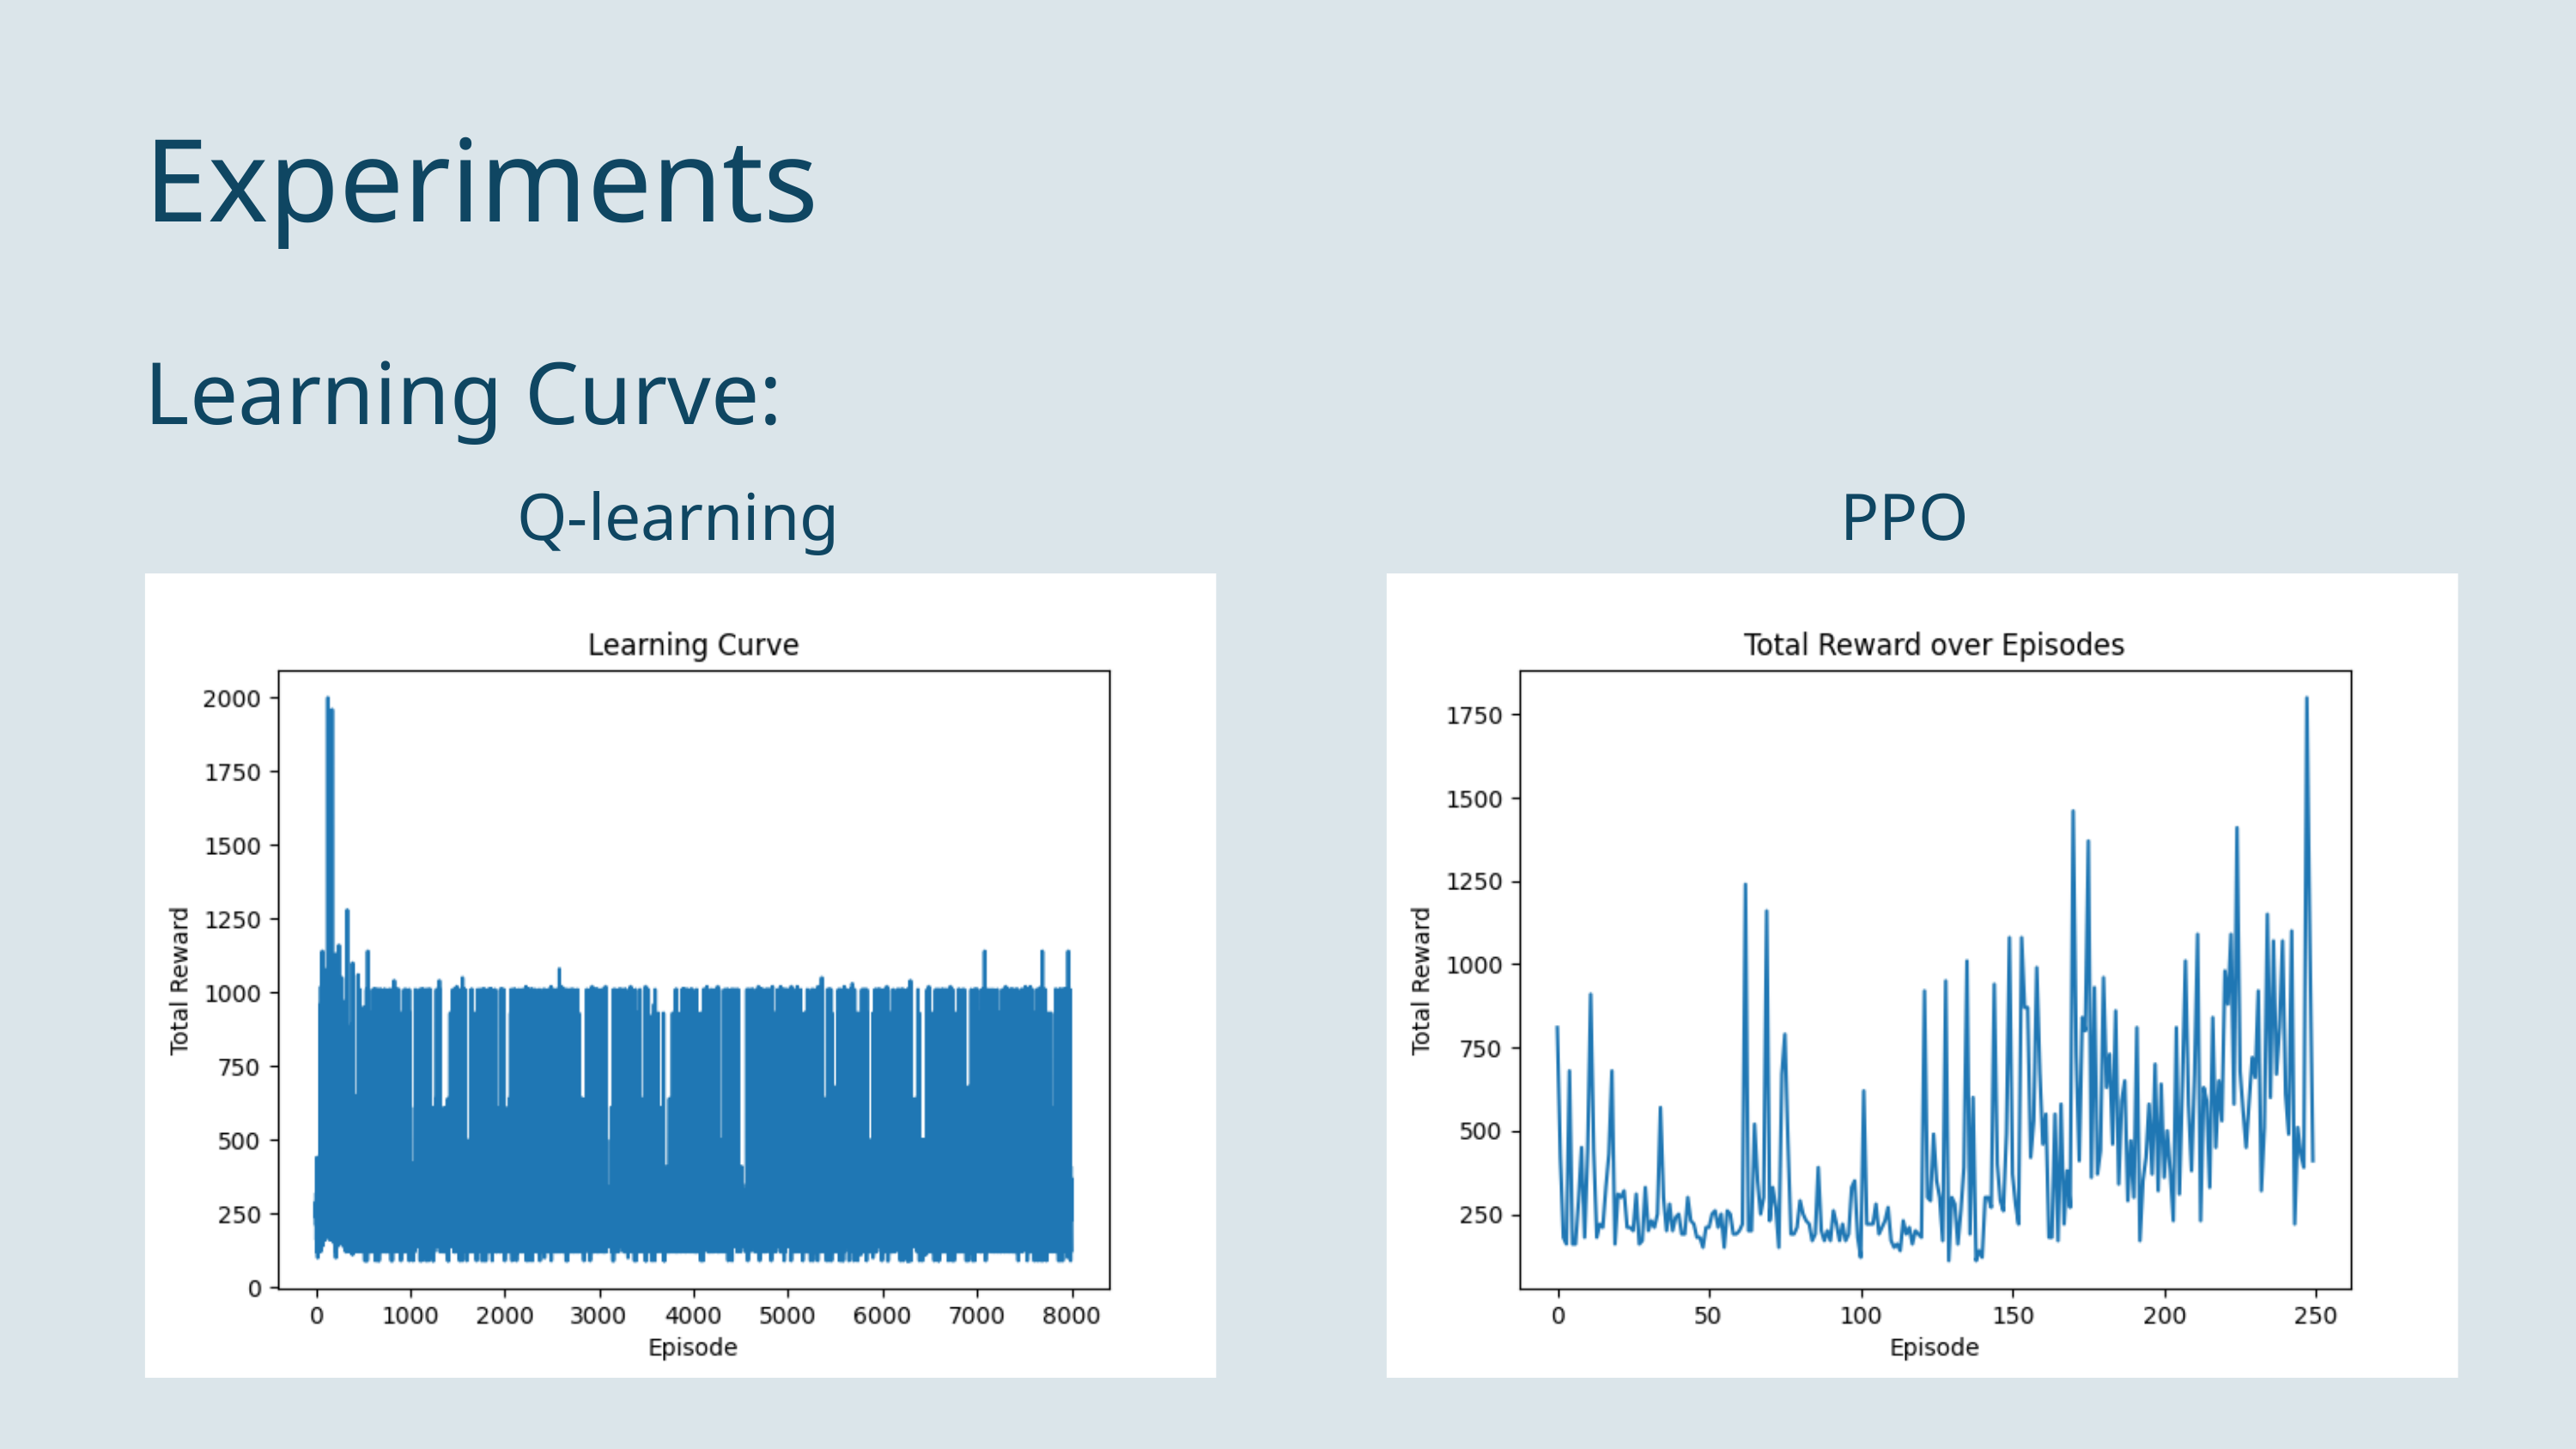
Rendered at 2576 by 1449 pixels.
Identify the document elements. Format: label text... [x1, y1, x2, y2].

text_box Learning Curve: [144, 321, 1508, 442]
text_box [1386, 573, 2458, 1378]
text_box Q-learning [517, 443, 844, 554]
text_box PPO [1840, 443, 2005, 554]
text_box [144, 573, 1217, 1378]
text_box Experiments [144, 84, 1600, 246]
